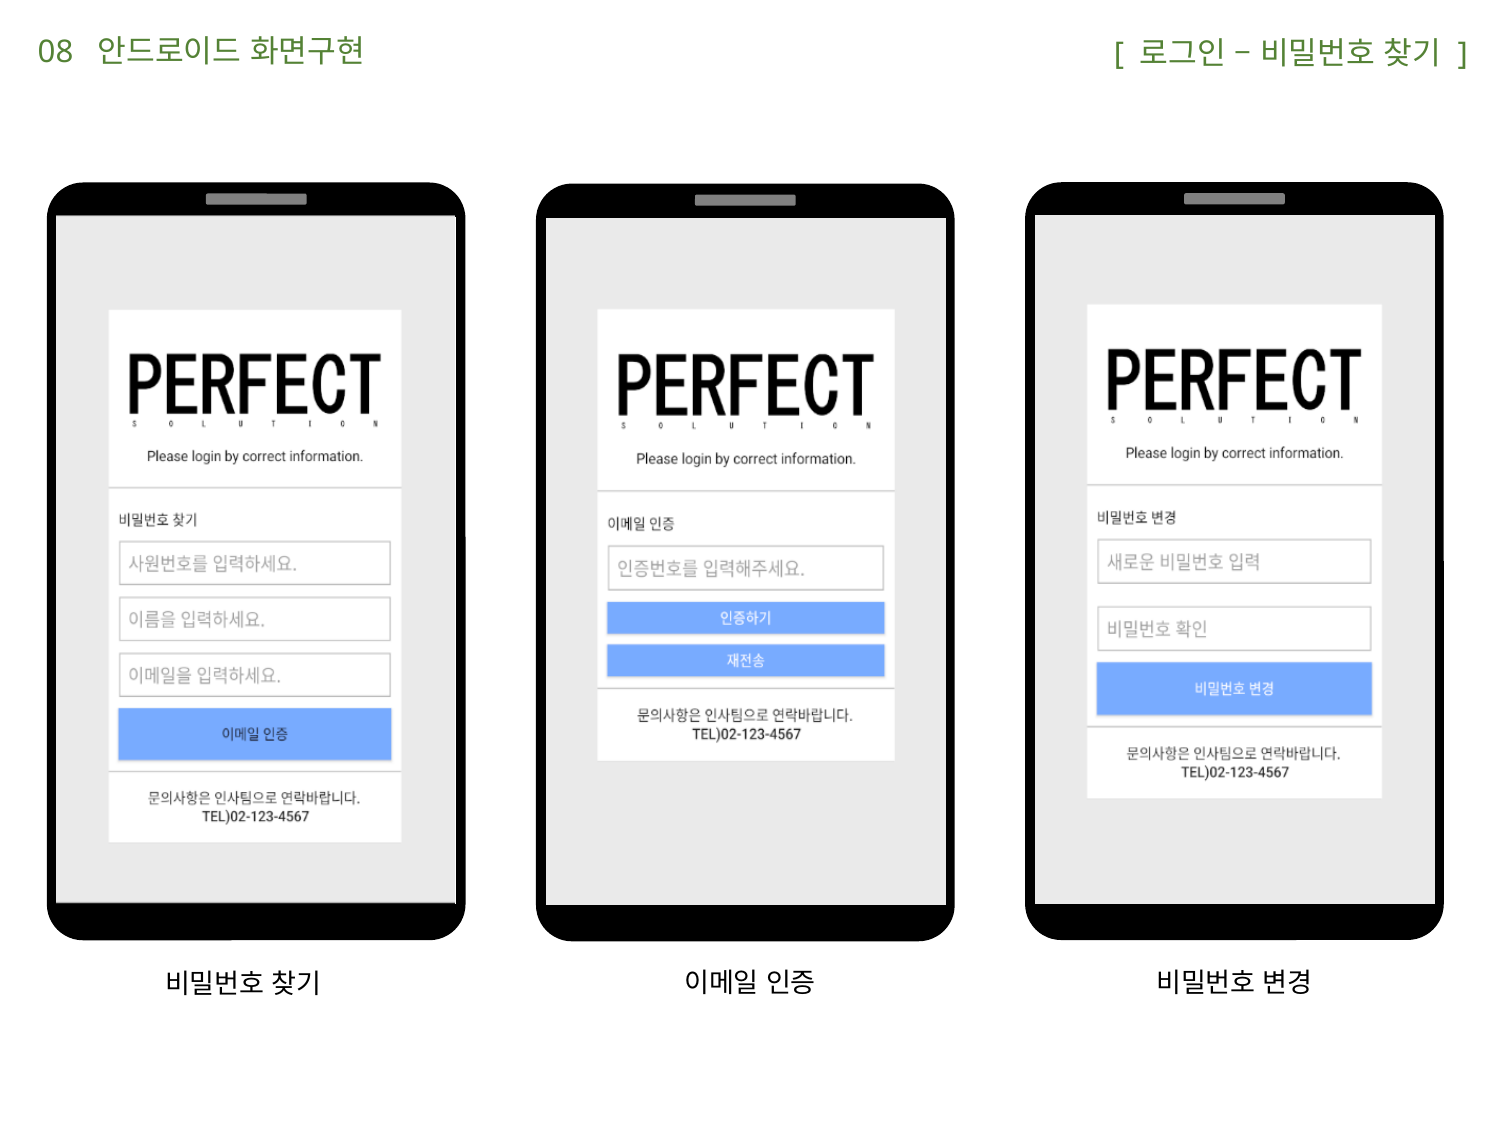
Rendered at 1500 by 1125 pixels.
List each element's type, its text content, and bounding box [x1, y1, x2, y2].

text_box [1025, 182, 1444, 941]
picture [56, 215, 455, 904]
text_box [46, 182, 466, 941]
picture [546, 218, 946, 905]
text_box [ 로그인 – 비밀번호 찾기 ] [761, 25, 1483, 78]
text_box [535, 183, 955, 942]
text_box 비밀번호 변경 [1117, 957, 1352, 1006]
text_box 비밀번호 찾기 [126, 958, 361, 1007]
text_box 이메일 인증 [633, 957, 867, 1006]
text_box 08 안드로이드 화면구현 [22, 24, 464, 77]
picture [1035, 215, 1435, 904]
